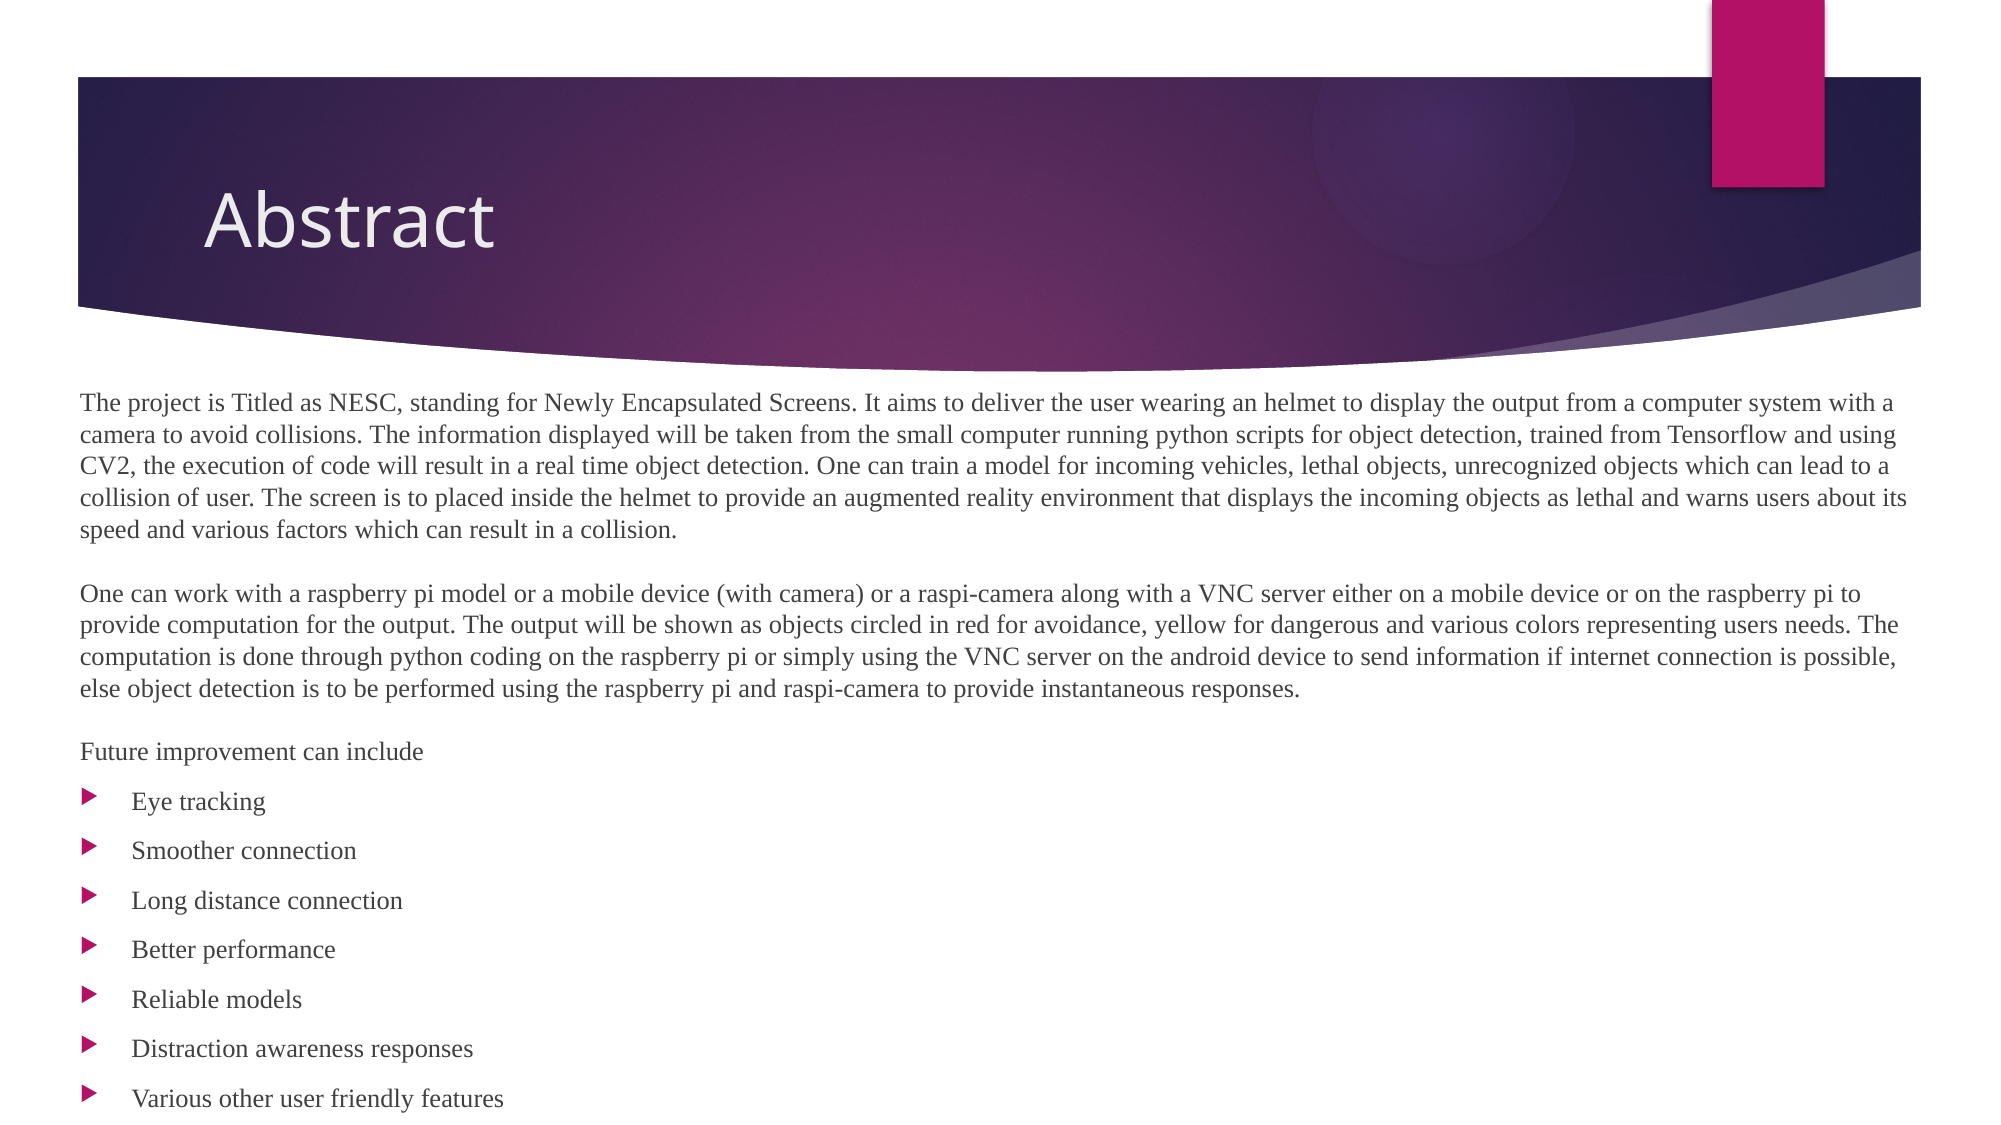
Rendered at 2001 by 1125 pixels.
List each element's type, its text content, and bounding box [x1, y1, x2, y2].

list The project is Titled as NESC, standing for Newly Encapsulated Screens. It aims to deliver the user wearing an helmet to display the output from a computer system with a camera to avoid collisions. The information displayed will be taken from the small computer running python scripts for object detection, trained from Tensorflow and using CV2, the execution of code will result in a real time object detection. One can train a model for incoming vehicles, lethal objects, unrecognized objects which can lead to a collision of user. The screen is to placed inside the helmet to provide an augmented reality environment that displays the incoming objects as lethal and warns users about its speed and various factors which can result in a collision. One can work with a raspberry pi model or a mobile device (with camera) or a raspi-camera along with a VNC server either on a mobile device or on the raspberry pi to provide computation for the output. The output will be shown as objects circled in red for avoidance, yellow for dangerous and various colors representing users needs. The computation is done through python coding on the raspberry pi or simply using the VNC server on the android device to send information if internet connection is possible, else object detection is to be performed using the raspberry pi and raspi-camera to provide instantaneous responses. Future improvement can include Eye tracking Smoother connection Long distance connection Better performance Reliable models Distraction awareness responses Various other user friendly features [64, 377, 1928, 1125]
title Abstract [189, 159, 1627, 276]
